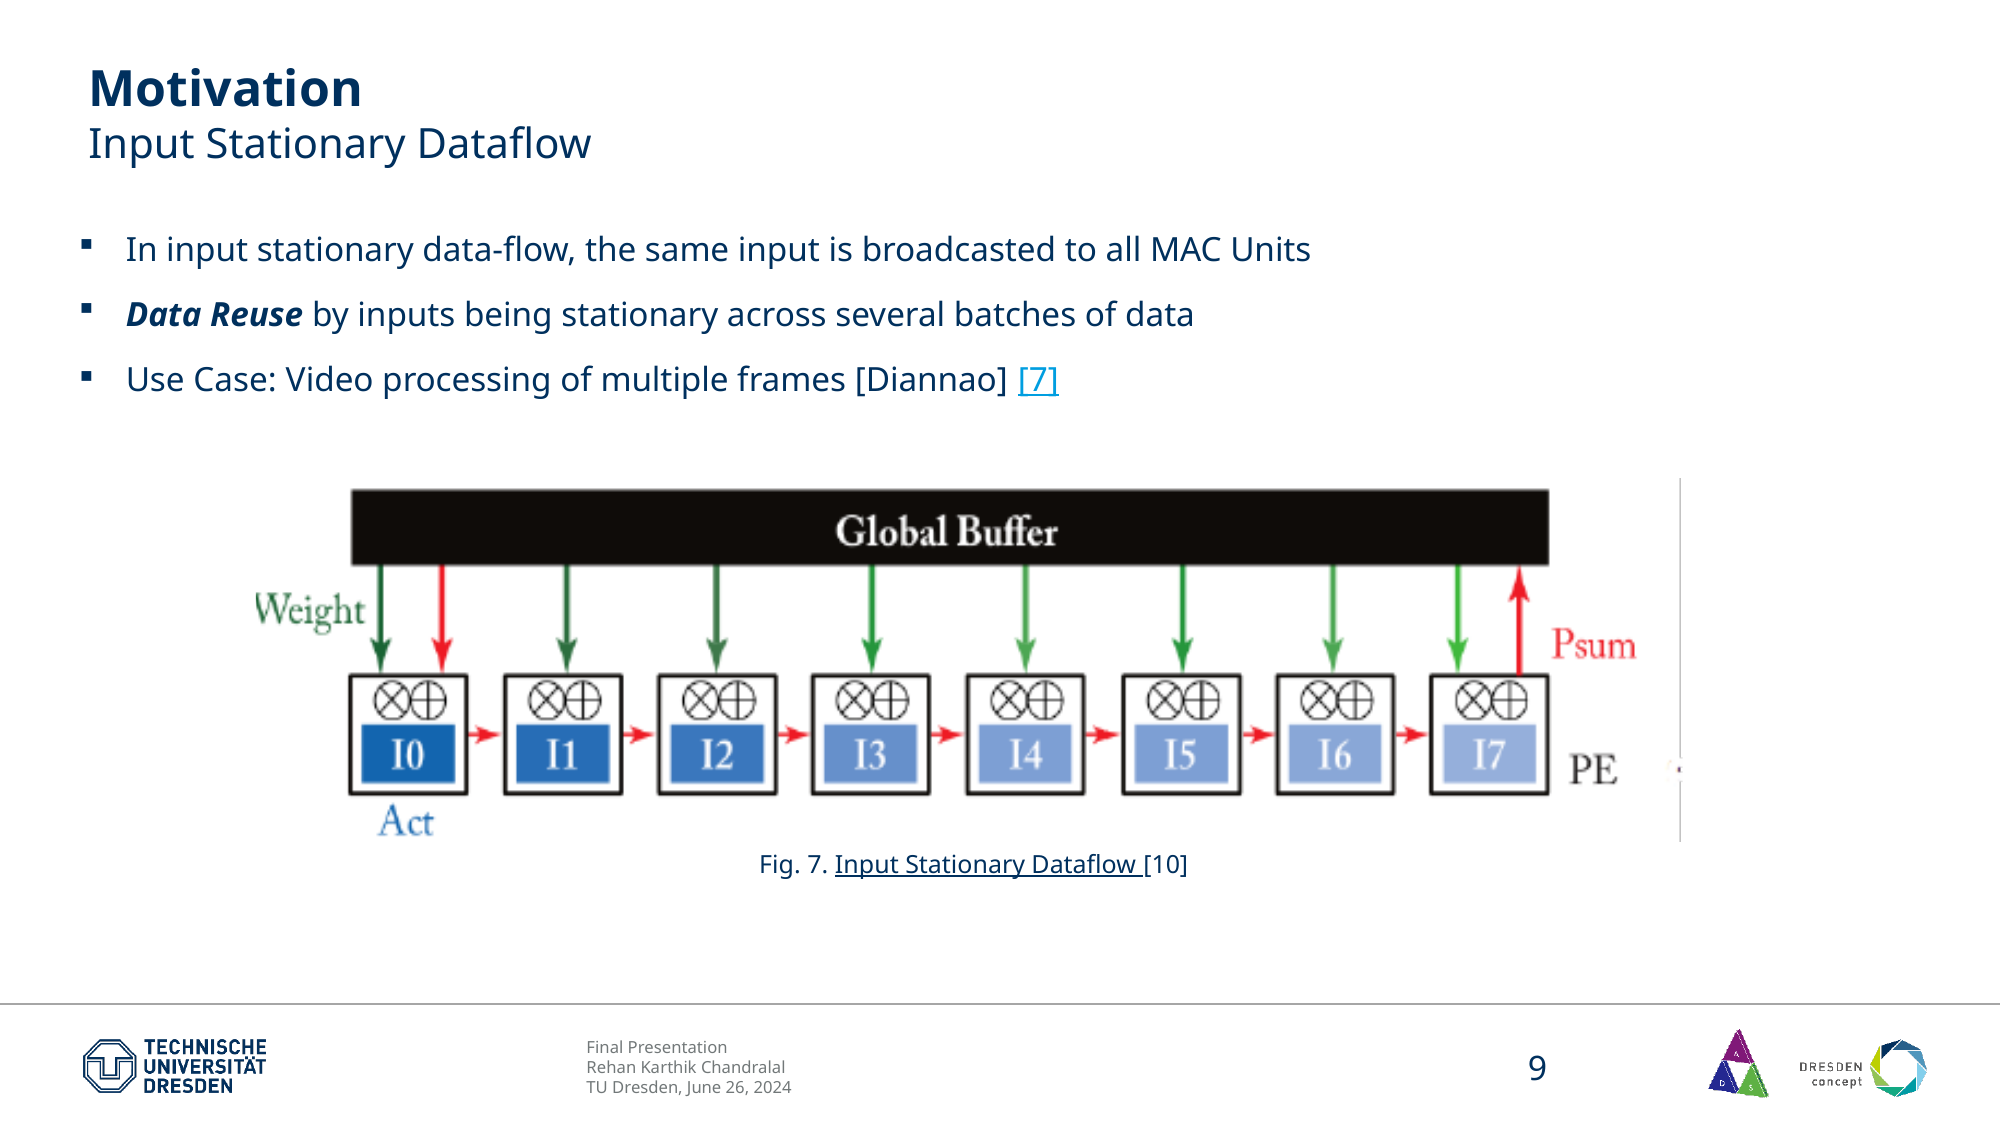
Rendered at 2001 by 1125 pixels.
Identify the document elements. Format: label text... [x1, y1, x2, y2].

list In input stationary data-flow, the same input is broadcasted to all MAC Units Data Reuse by inputs being stationary across several batches of data Use Case: Video processing of multiple frames [Diannao] [7] [78, 188, 1841, 845]
picture [1707, 1028, 1769, 1098]
picture [83, 1039, 266, 1093]
picture [1800, 1039, 1927, 1097]
picture [255, 478, 1683, 842]
text_box Fig. 7. Input Stationary Dataflow [10] [744, 841, 1719, 890]
title Motivation Input Stationary Dataflow [88, 56, 1824, 169]
